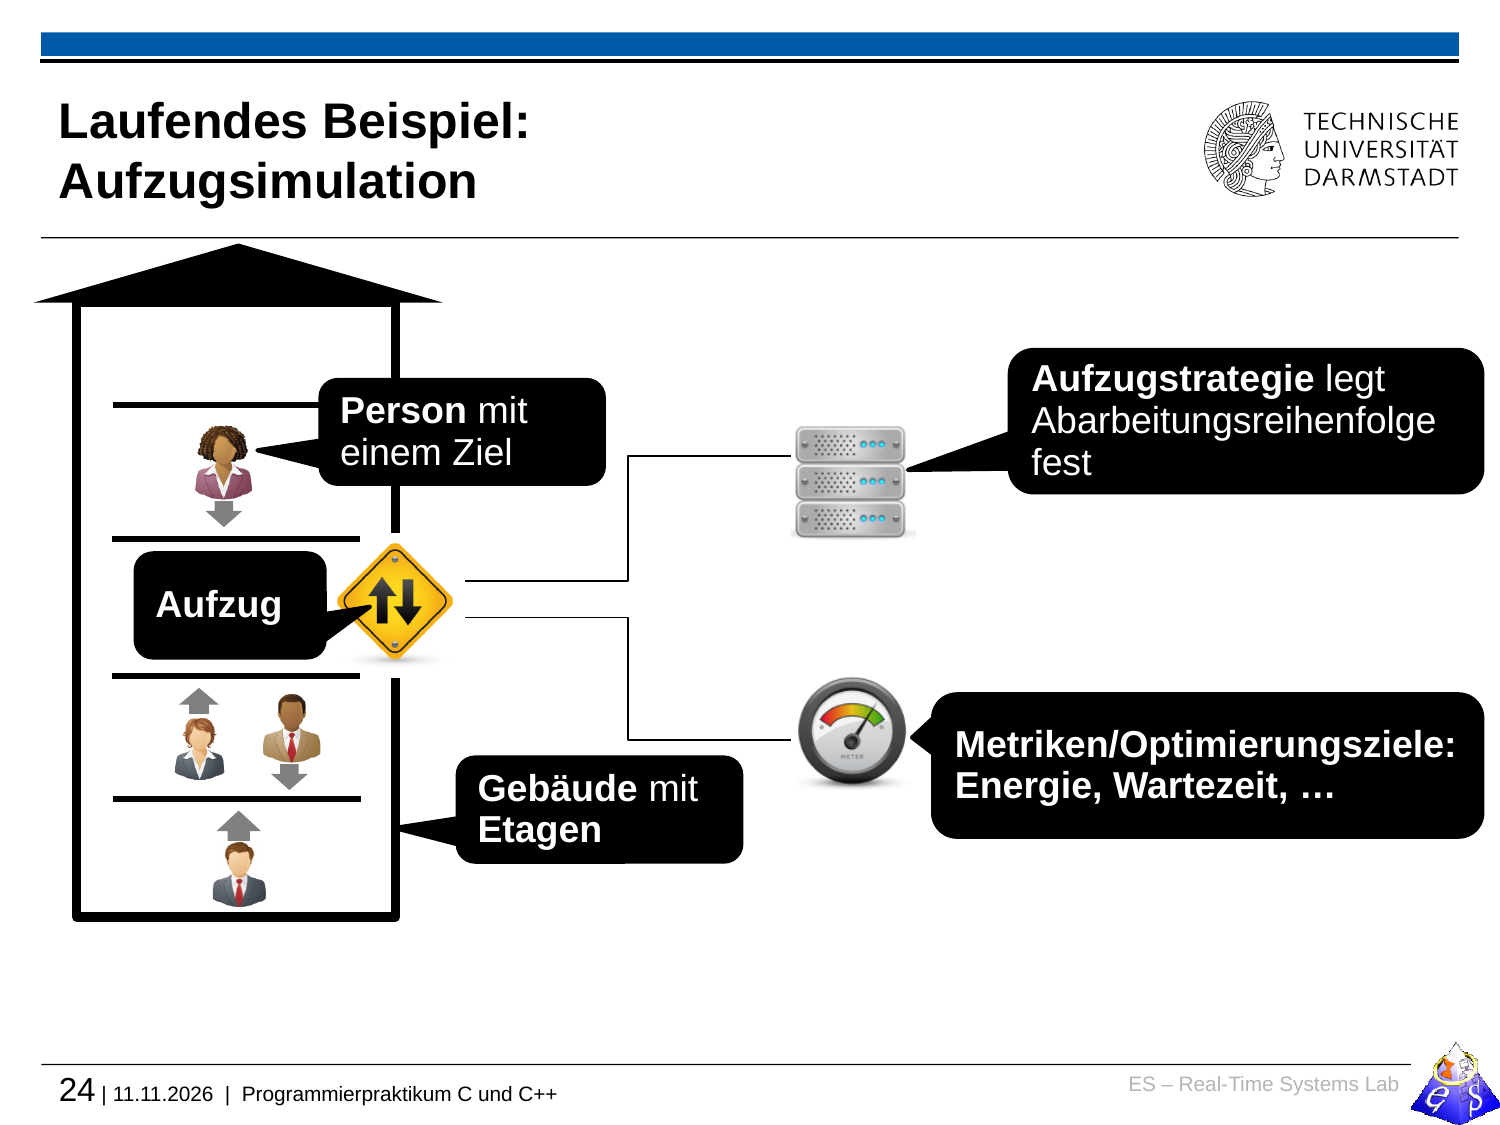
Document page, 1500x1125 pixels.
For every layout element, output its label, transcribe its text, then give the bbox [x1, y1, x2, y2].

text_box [464, 455, 792, 582]
text_box Person mit einem Ziel [262, 377, 606, 486]
text_box [76, 303, 396, 917]
text_box [33, 243, 443, 303]
title Laufendes Beispiel: Aufzugsimulation [58, 80, 1187, 218]
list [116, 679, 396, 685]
text_box Gebäude mit Etagen [392, 755, 744, 864]
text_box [172, 687, 226, 782]
picture [324, 533, 466, 678]
text_box Aufzugstrategie legt Abarbeitungsreihenfolge fest [921, 347, 1485, 495]
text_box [207, 810, 269, 909]
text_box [194, 422, 258, 528]
picture [795, 671, 914, 798]
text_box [464, 617, 792, 740]
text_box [257, 691, 321, 791]
picture [791, 417, 916, 544]
picture [1411, 1041, 1500, 1125]
text_box Aufzug [133, 551, 319, 660]
text_box Metriken/Optimierungsziele: Energie, Wartezeit, … [918, 692, 1485, 839]
picture [1187, 84, 1483, 214]
